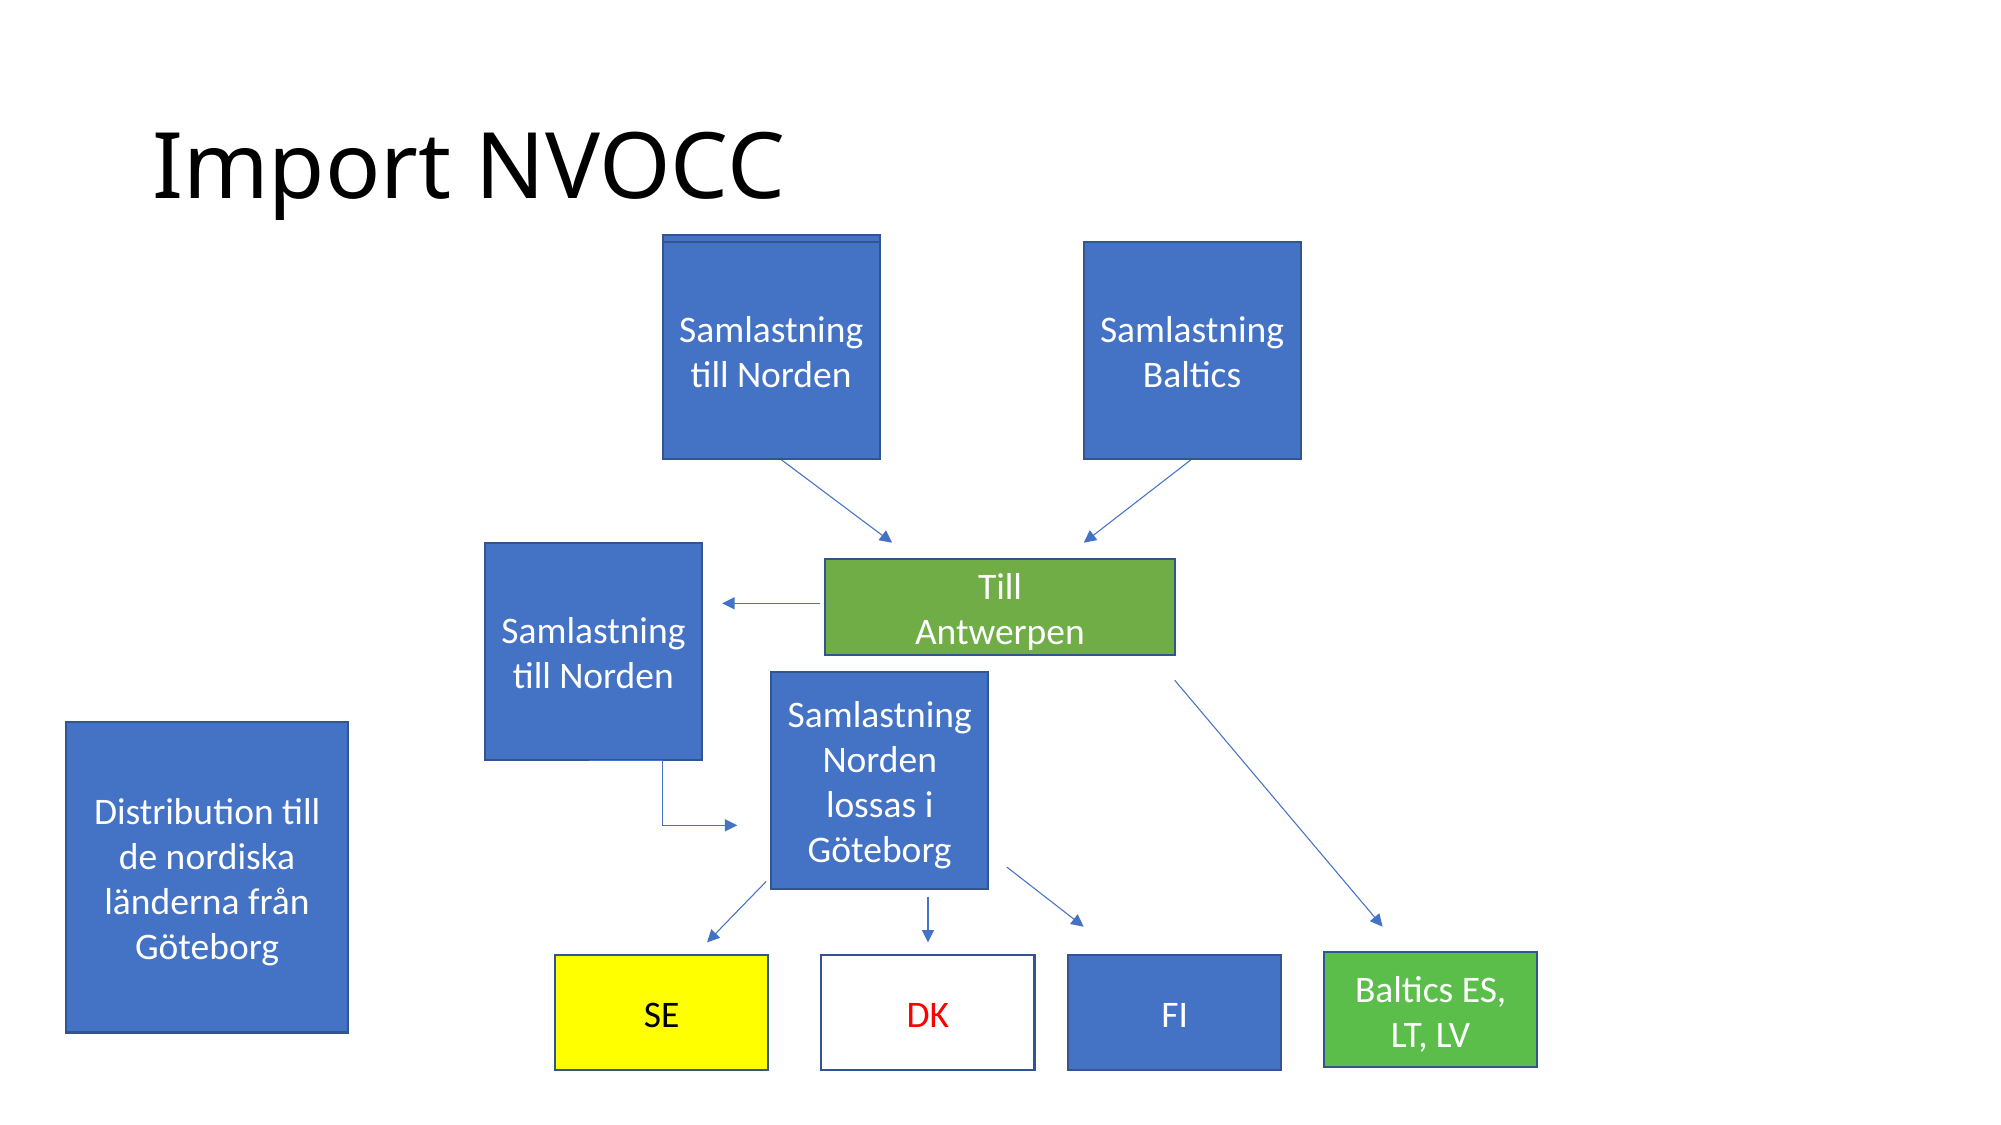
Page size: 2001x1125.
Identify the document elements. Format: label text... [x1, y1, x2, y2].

text_box Samlastning till Norden [662, 234, 881, 241]
text_box Distribution till de nordiska länderna från Göteborg [65, 721, 349, 1034]
text_box Samlastning Baltics [1083, 241, 1302, 460]
text_box Till Antwerpen [824, 558, 1176, 656]
text_box Samlastning till Norden [662, 241, 881, 460]
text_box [588, 760, 738, 826]
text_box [771, 452, 893, 543]
text_box FI [1067, 954, 1282, 1071]
text_box Samlastning Norden lossas i Göteborg [770, 671, 989, 890]
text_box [1006, 866, 1084, 927]
text_box DK [820, 954, 1036, 1071]
text_box SE [554, 954, 769, 1071]
text_box Baltics ES, LT, LV [1323, 951, 1538, 1068]
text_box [707, 881, 767, 943]
text_box Samlastning till Norden [484, 542, 703, 761]
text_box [1083, 458, 1193, 543]
title Import NVOCC [137, 59, 1863, 278]
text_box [1174, 680, 1383, 927]
